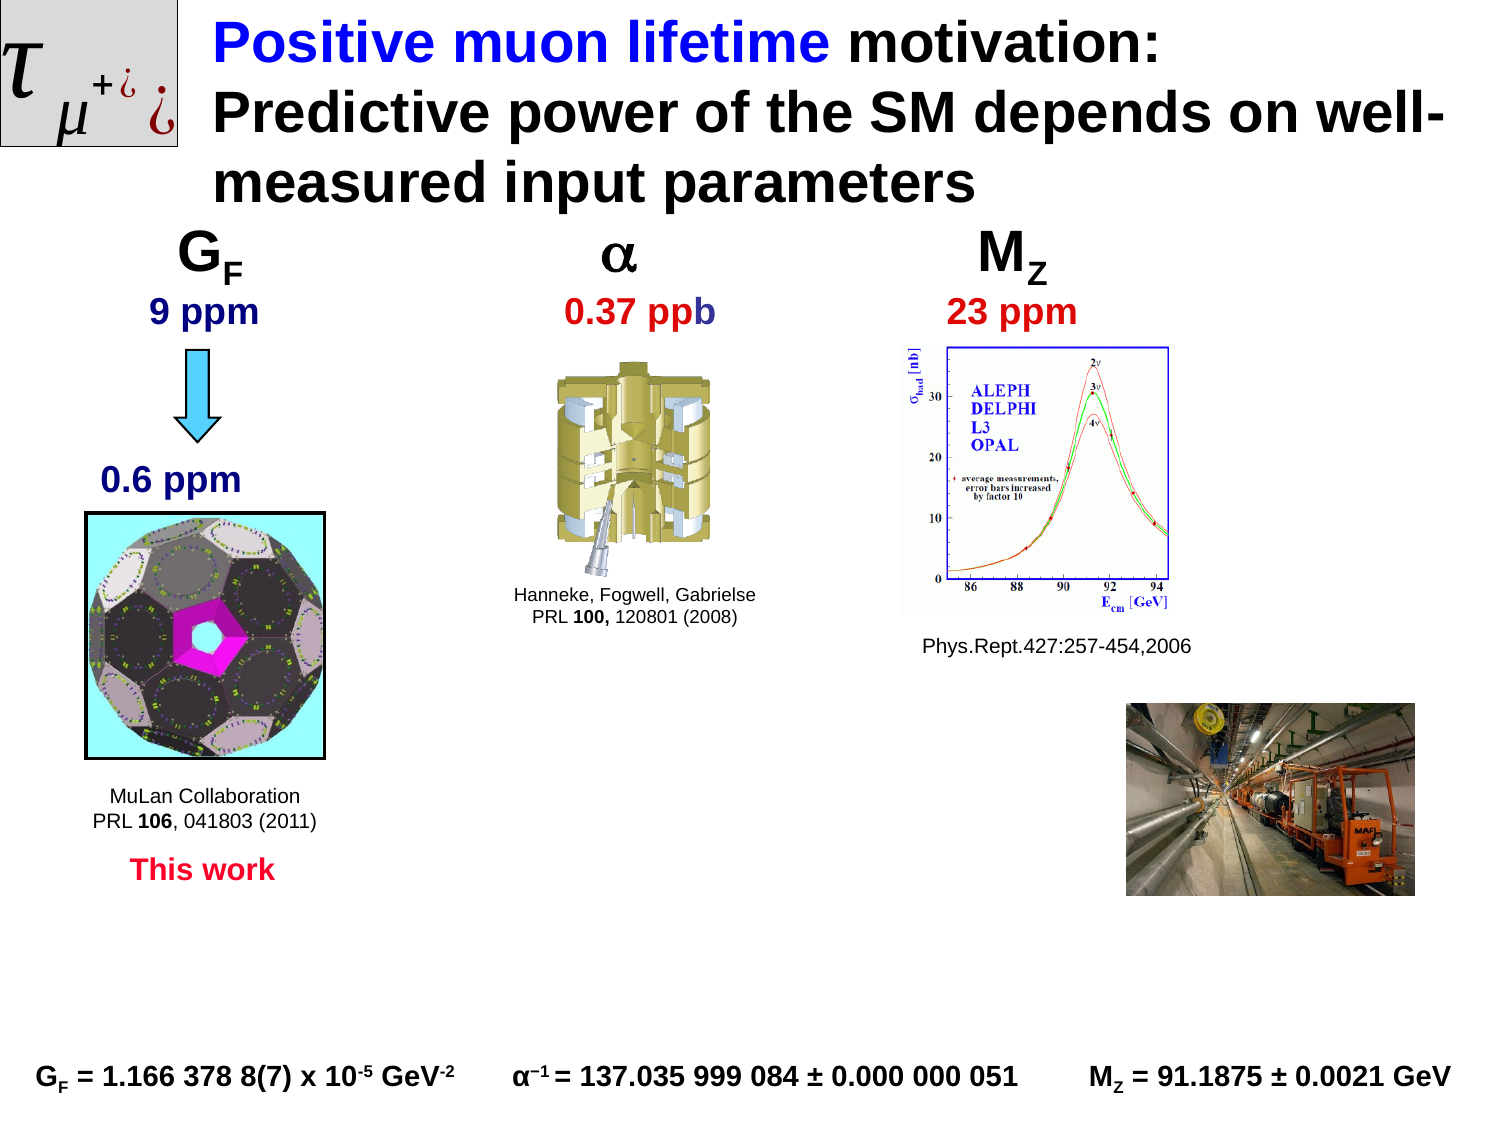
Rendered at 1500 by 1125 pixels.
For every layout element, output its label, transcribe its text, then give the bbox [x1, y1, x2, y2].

title Positive muon lifetime motivation: Predictive power of the SM depends on well-measured input parameters [197, 12, 1468, 207]
picture [87, 514, 323, 757]
text_box This work [114, 842, 291, 895]
text_box [174, 349, 221, 443]
text_box Phys.Rept.427:257-454,2006 [906, 624, 1207, 665]
text_box MZ = 91.1875 ± 0.0021 GeV [1073, 1050, 1467, 1105]
text_box Hanneke, Fogwell, Gabrielse PRL 100, 120801 (2008) [498, 575, 772, 635]
text_box GF = 1.166 378 8(7) x 10-5 GeV-2 [20, 1050, 471, 1105]
picture [1126, 703, 1415, 896]
text_box MuLan Collaboration PRL 106, 041803 (2011) [77, 774, 333, 840]
text_box 0.6 ppm [97, 454, 298, 500]
text_box α−1 = 137.035 999 084 ± 0.000 000 051 [497, 1050, 1035, 1100]
text_box GF a MZ [162, 206, 1200, 269]
text_box 9 ppm 0.37 ppb 23 ppm [71, 287, 1157, 333]
picture [899, 344, 1175, 616]
picture [549, 354, 719, 580]
